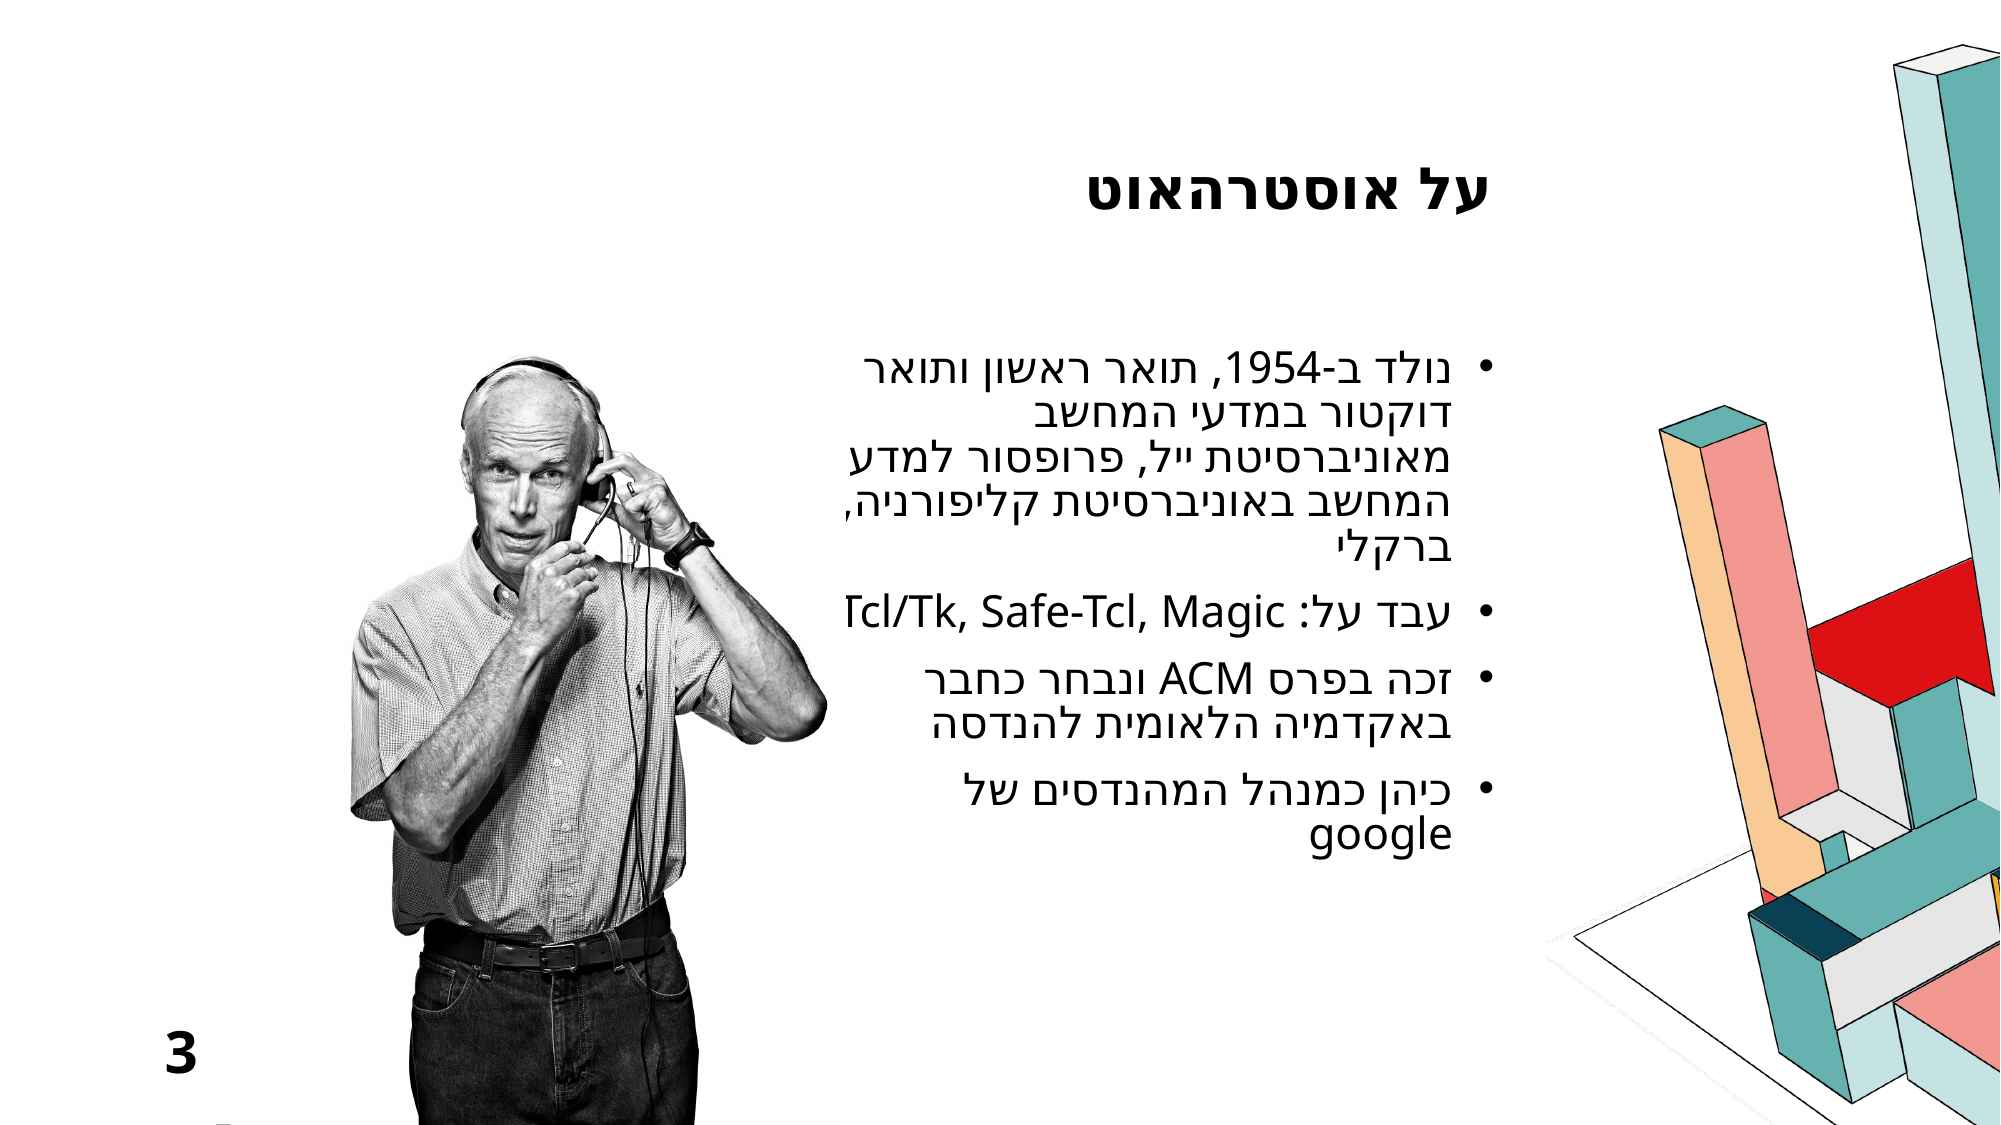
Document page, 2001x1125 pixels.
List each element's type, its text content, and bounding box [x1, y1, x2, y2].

title על אוסטרהאוט [146, 11, 1508, 230]
picture [216, 337, 846, 1125]
picture [1544, 43, 2000, 1125]
list נולד ב-1954, תואר ראשון ותואר דוקטור במדעי המחשב מאוניברסיטת ייל, פרופסור למדעי המחשב באוניברסיטת קליפורניה, ברקלי עבד על: Tcl/Tk, Safe-Tcl, Magic זכה בפרס ACM ונבחר כחבר באקדמיה הלאומית להנדסה כיהן כמנהל המהנדסים של google [846, 339, 1508, 913]
slide_number 3 [149, 1024, 216, 1085]
